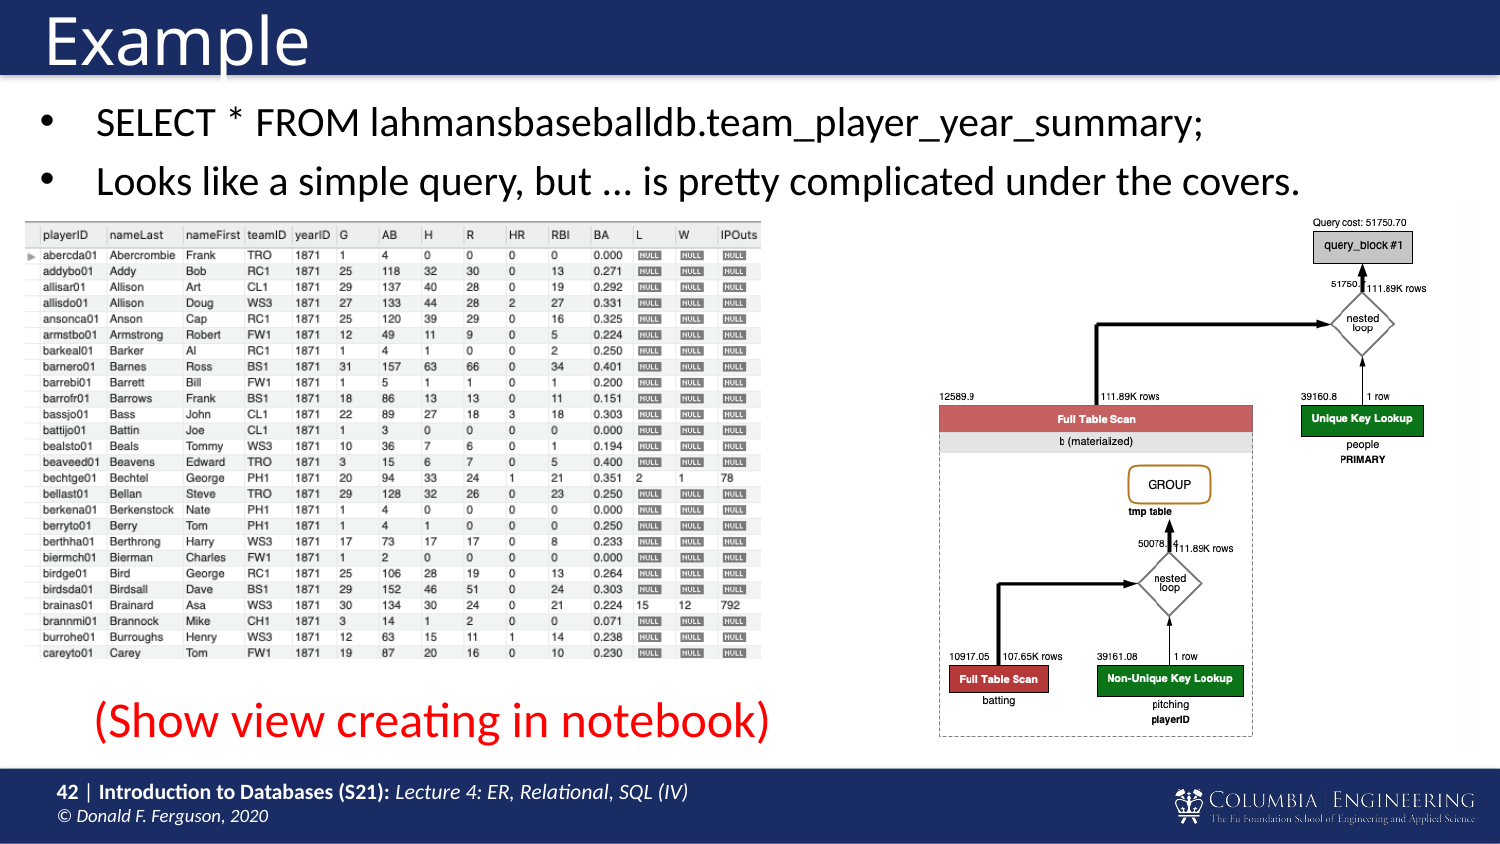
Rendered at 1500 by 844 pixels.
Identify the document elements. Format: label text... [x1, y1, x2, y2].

picture [924, 199, 1481, 754]
picture [25, 221, 761, 659]
text_box (Show view creating in notebook) [78, 680, 787, 755]
title Example [28, 0, 1450, 73]
list SELECT * FROM lahmansbaseballdb.team_player_year_summary; Looks like a simple query, but ... is pretty complicated under the covers. [24, 87, 1475, 161]
